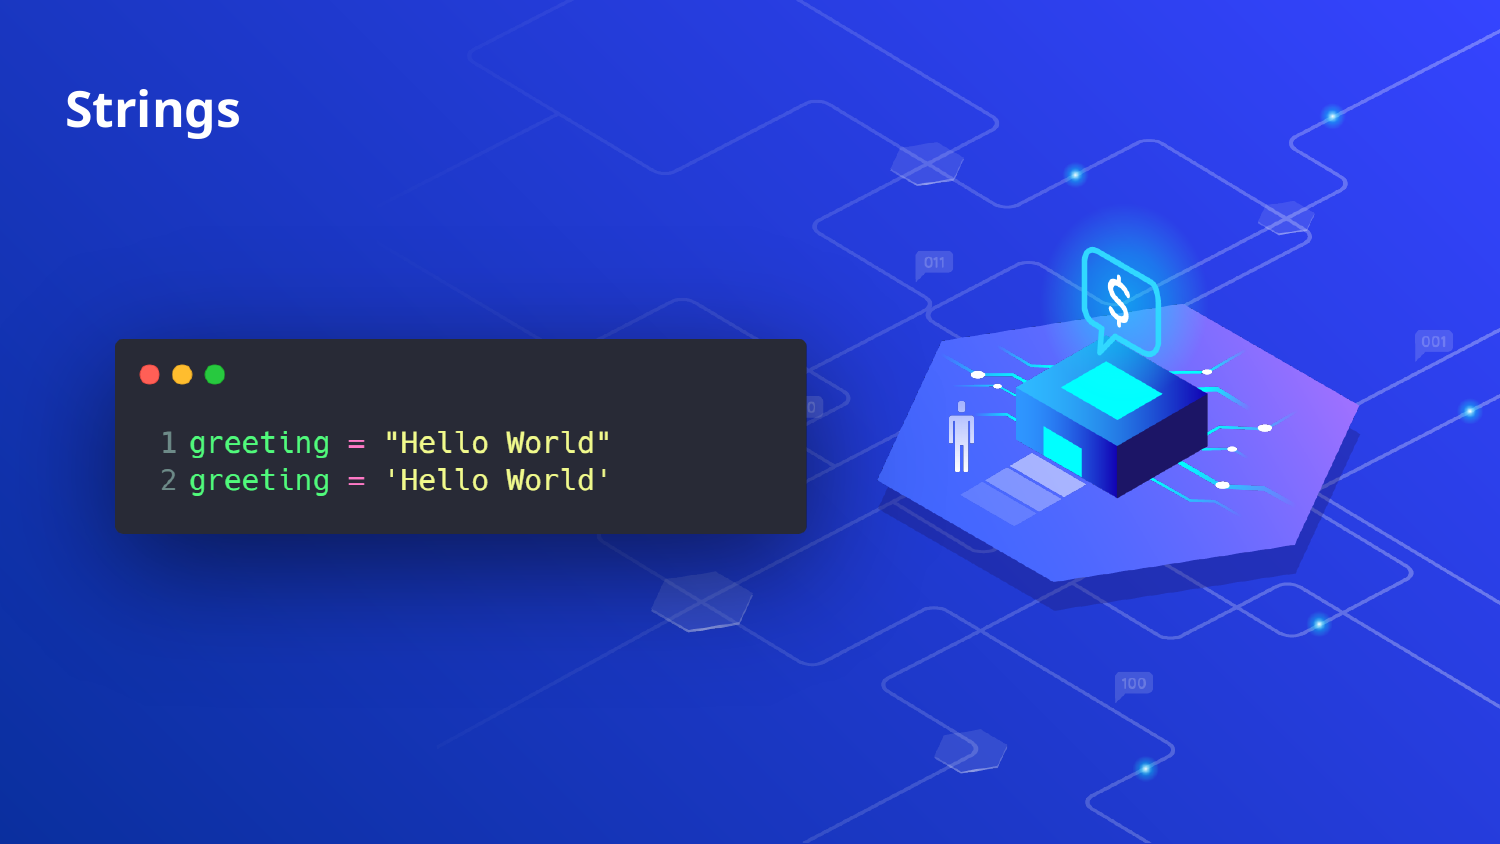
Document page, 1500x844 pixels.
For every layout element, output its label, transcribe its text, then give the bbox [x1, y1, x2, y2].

title Strings [65, 0, 1070, 138]
picture [0, 0, 1500, 844]
